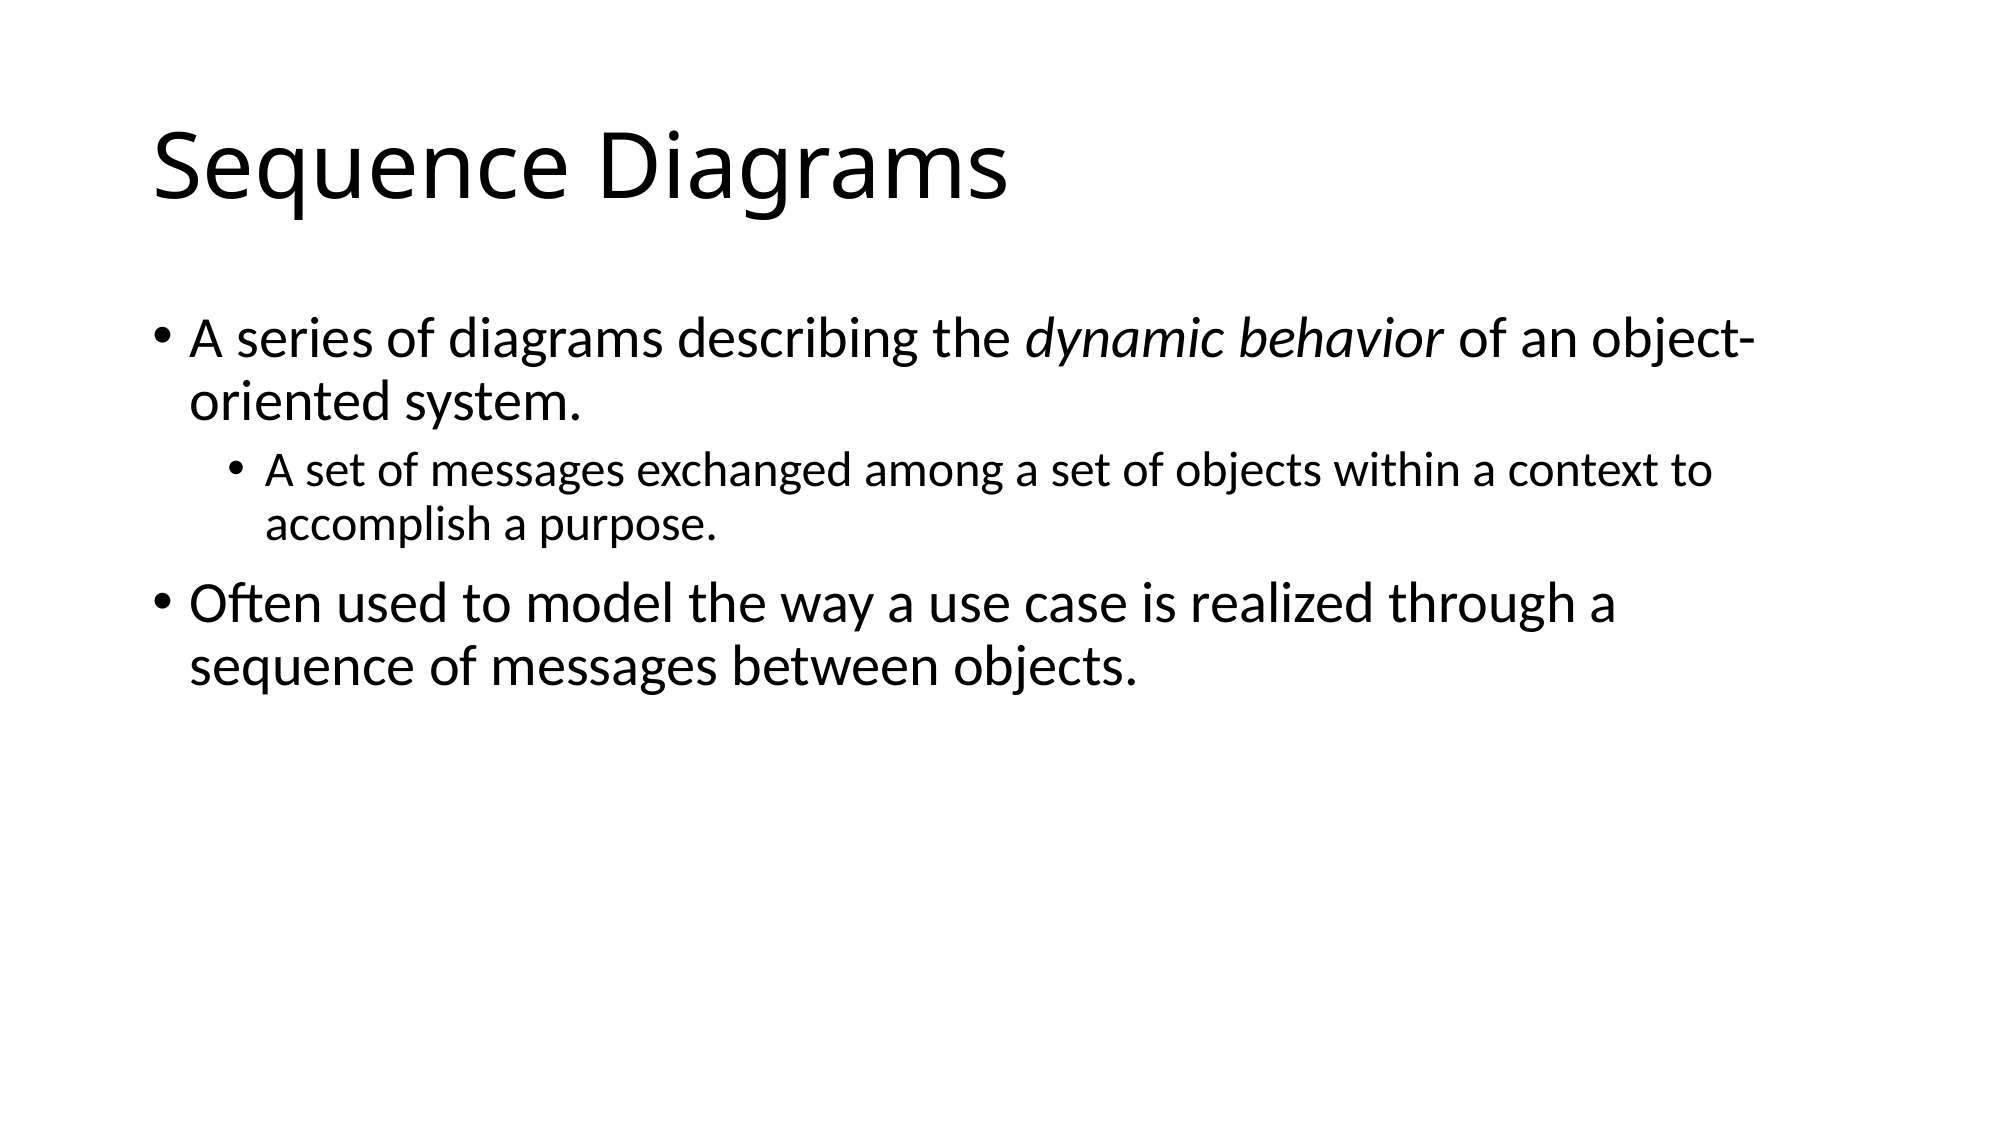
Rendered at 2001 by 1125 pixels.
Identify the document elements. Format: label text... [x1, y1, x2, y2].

list A series of diagrams describing the dynamic behavior of an object-oriented system. A set of messages exchanged among a set of objects within a context to accomplish a purpose. Often used to model the way a use case is realized through a sequence of messages between objects. [137, 299, 1863, 1014]
title Sequence Diagrams [137, 59, 1863, 278]
